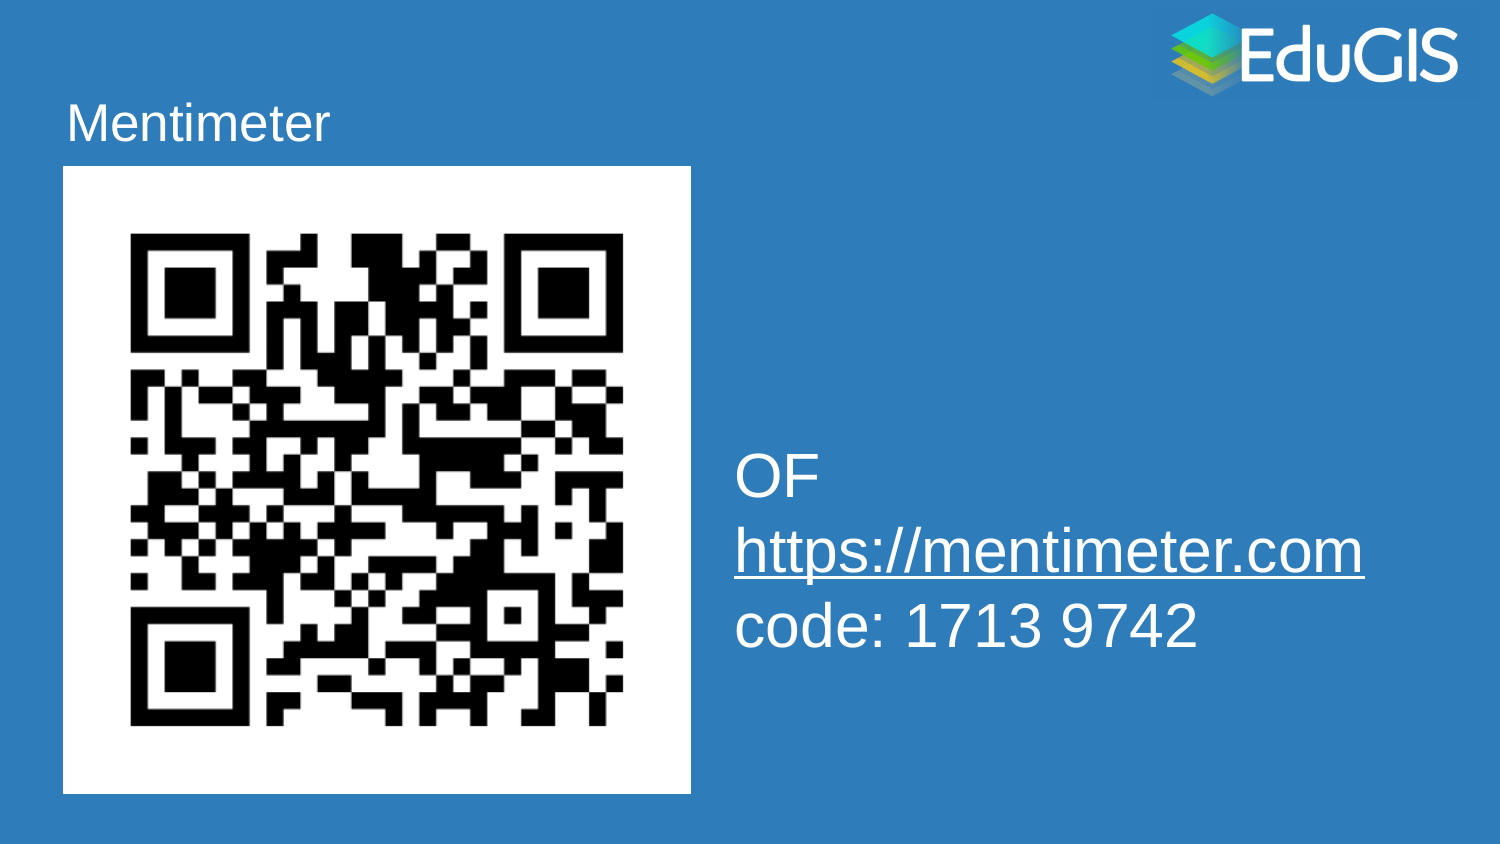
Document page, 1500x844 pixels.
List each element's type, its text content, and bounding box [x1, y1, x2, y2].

title Mentimeter [51, 72, 1449, 167]
text_box OF https://mentimeter.com code: 1713 9742 [719, 419, 1423, 527]
picture [63, 166, 691, 794]
picture [1150, 10, 1480, 99]
